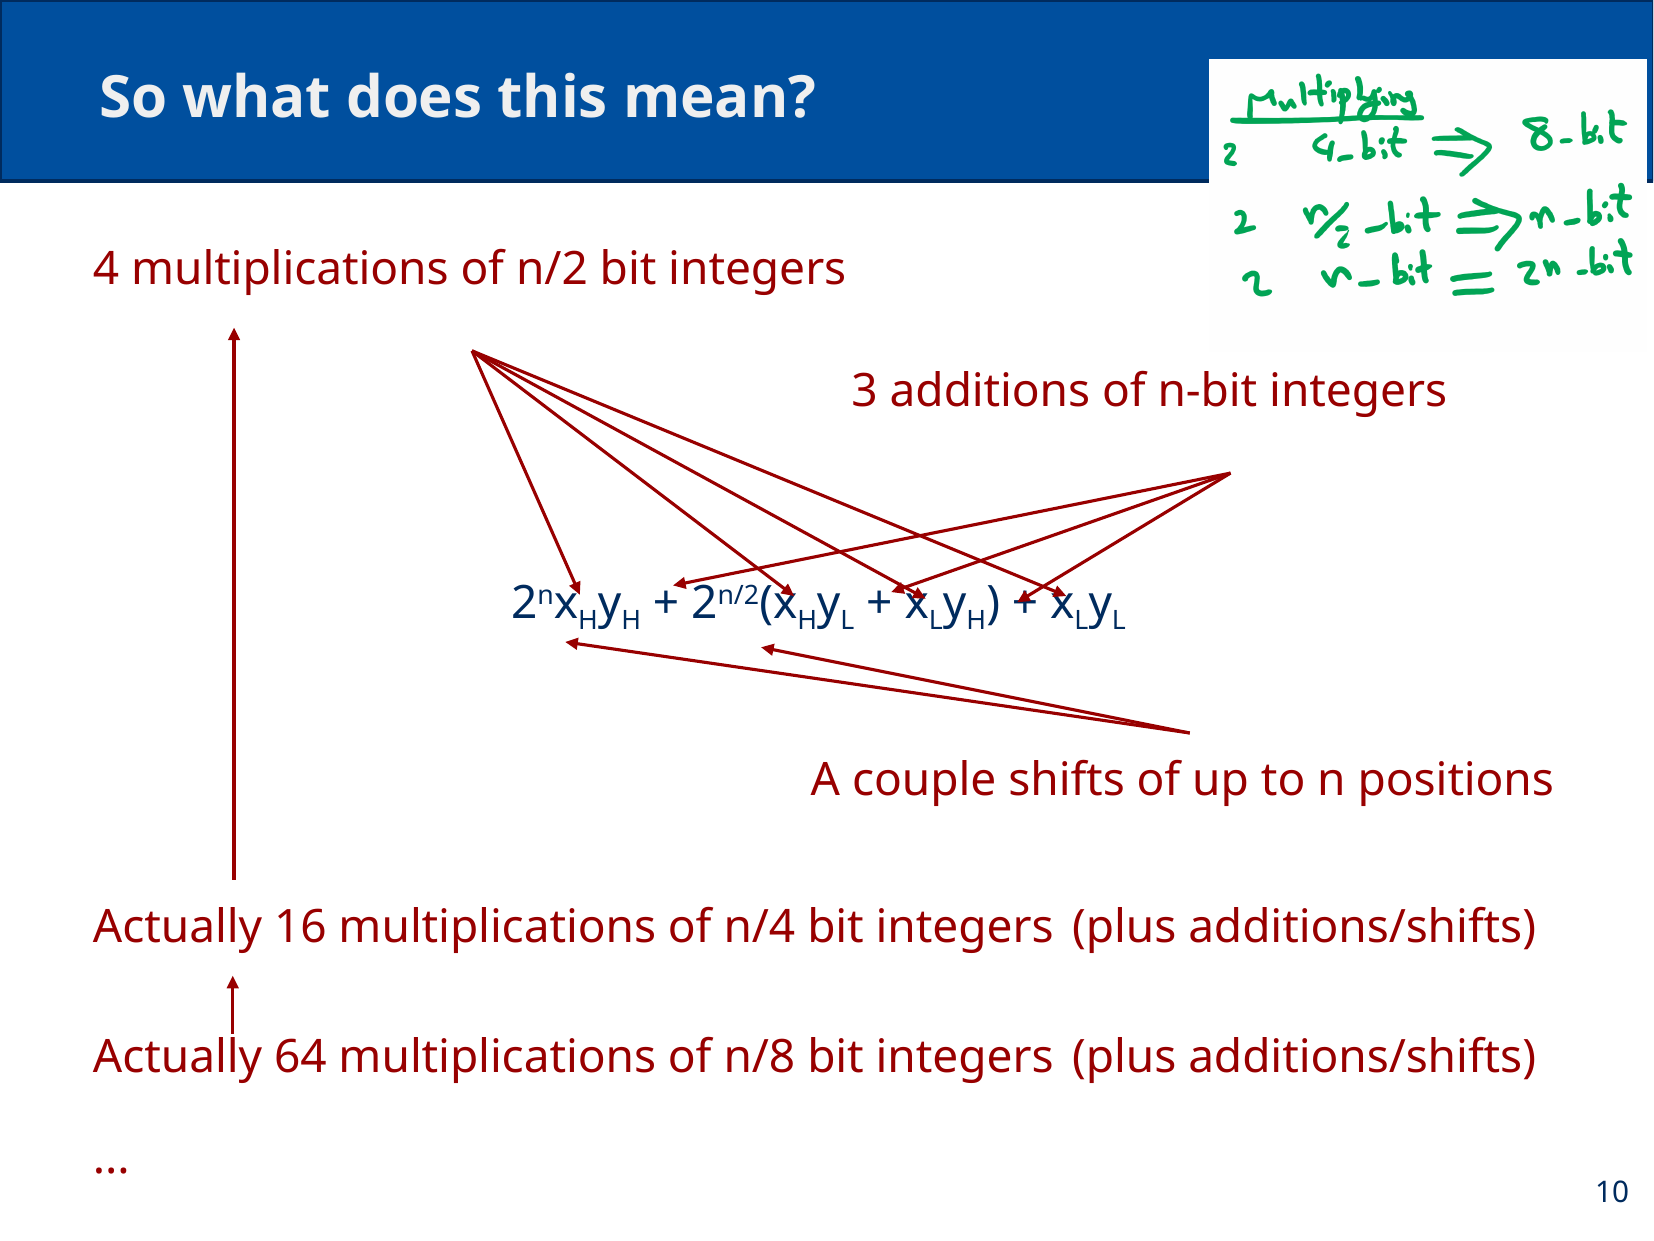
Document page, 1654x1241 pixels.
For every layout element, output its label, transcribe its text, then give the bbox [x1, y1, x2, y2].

list 3 additions of n-bit integers [834, 343, 1627, 474]
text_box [471, 350, 1067, 597]
list Actually 64 multiplications of n/8 bit integers [76, 1009, 1055, 1110]
title So what does this mean? [82, 36, 1571, 146]
list A couple shifts of up to n positions [794, 732, 1586, 863]
picture [1209, 59, 1648, 352]
list (plus additions/shifts) [1055, 880, 1555, 1009]
list (plus additions/shifts) [1055, 1009, 1555, 1139]
list 4 multiplications of n/2 bit integers [76, 221, 868, 351]
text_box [565, 641, 1190, 734]
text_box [672, 472, 890, 586]
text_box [1017, 472, 1231, 603]
list ... [76, 1110, 1239, 1241]
list 2nxHyH + 2n/2(xHyL + xLyH) + xLyL [494, 605, 1159, 685]
slide_number 10 [1546, 1145, 1647, 1241]
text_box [891, 472, 1016, 593]
list Actually 16 multiplications of n/4 bit integers [76, 880, 1055, 1009]
